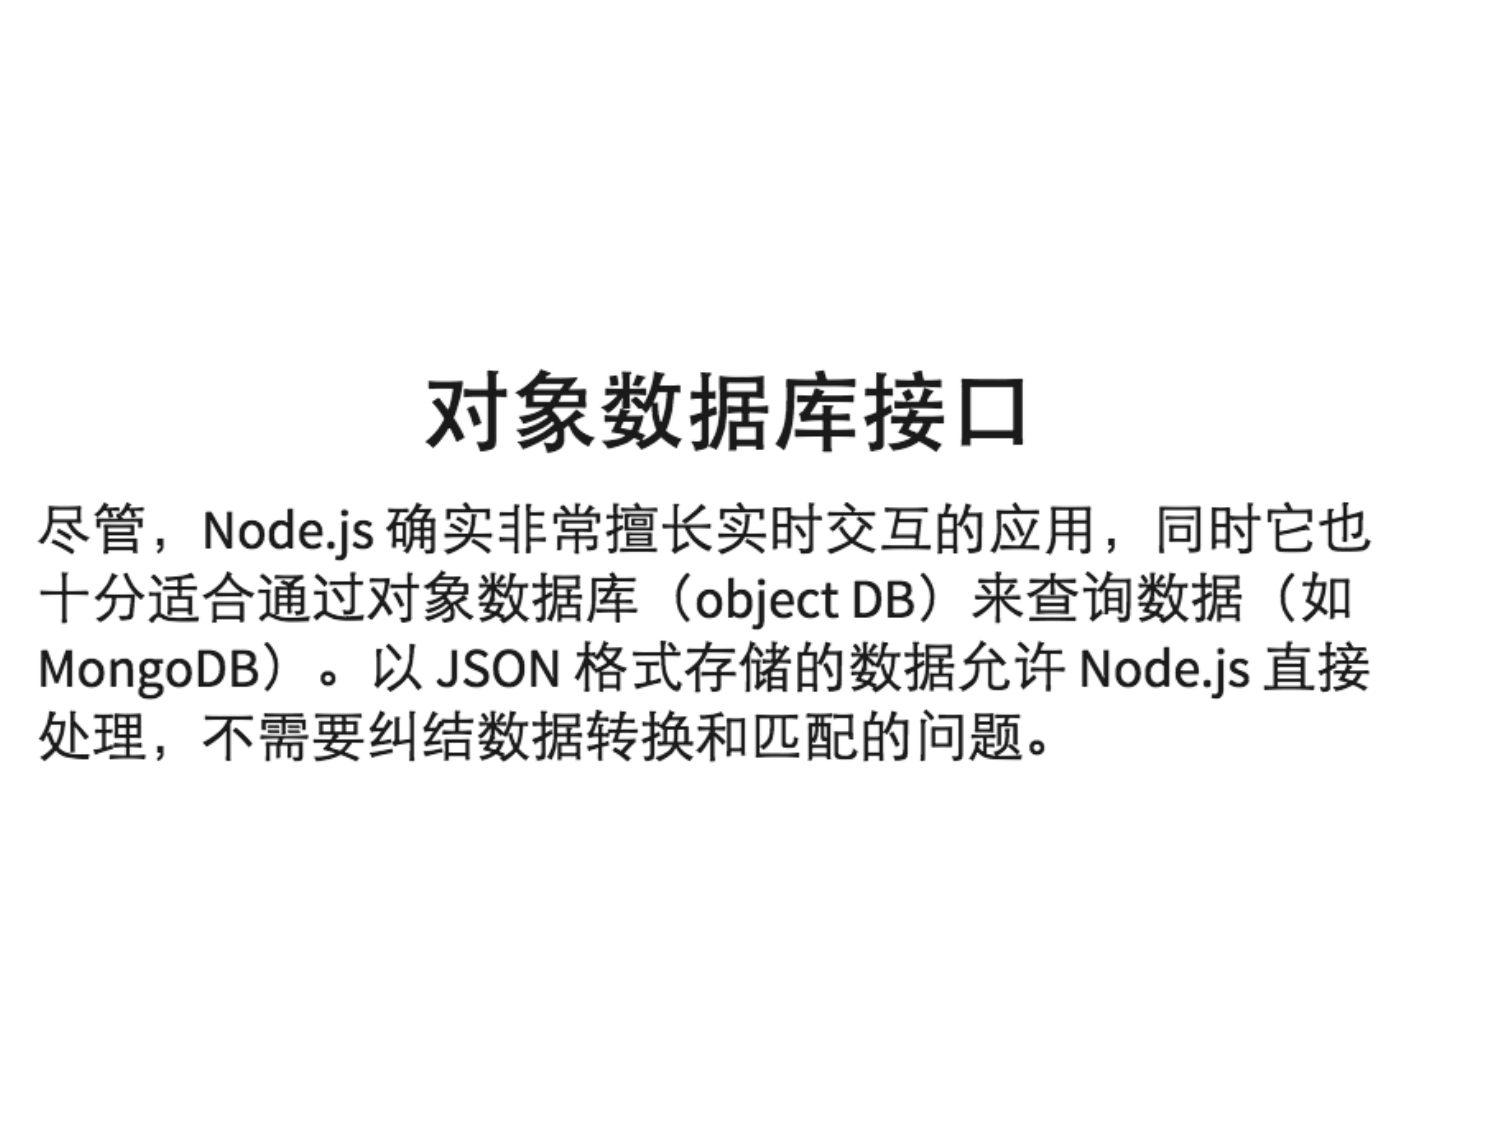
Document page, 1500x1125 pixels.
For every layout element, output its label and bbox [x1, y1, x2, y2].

picture [0, 264, 1500, 861]
